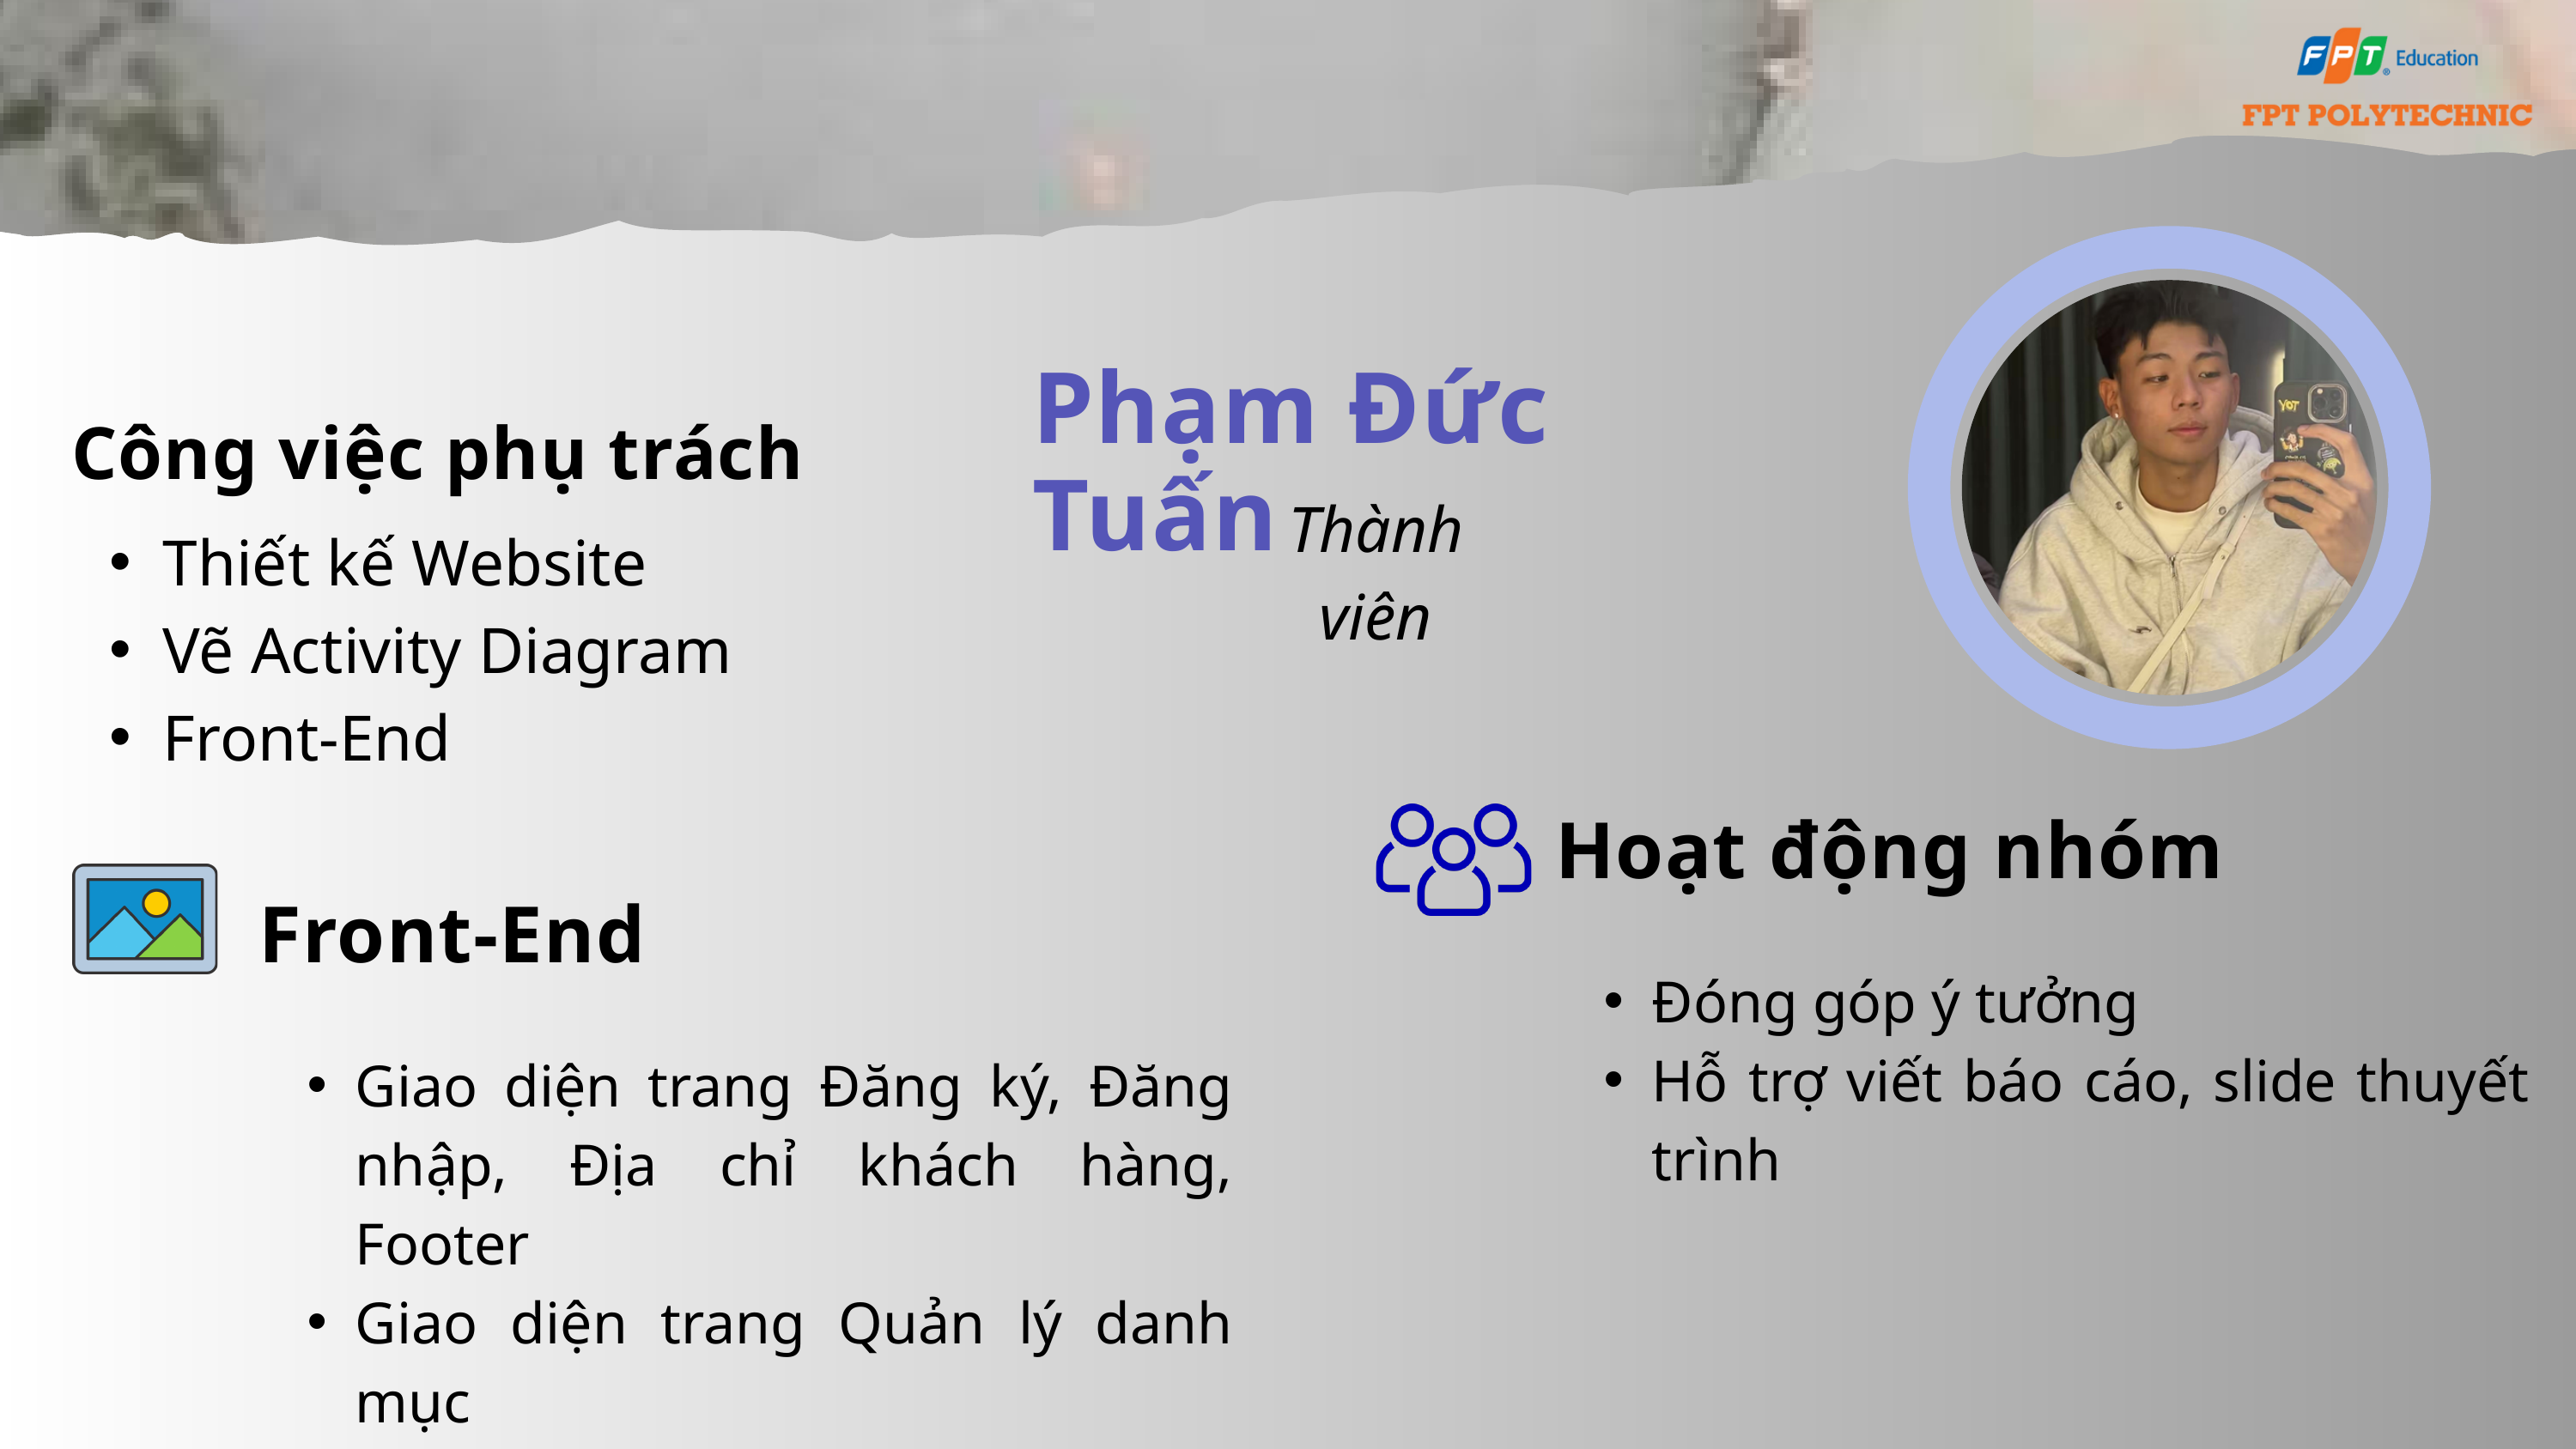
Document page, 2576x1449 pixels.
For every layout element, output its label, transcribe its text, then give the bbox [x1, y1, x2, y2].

text_box [72, 864, 218, 974]
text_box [0, 0, 2576, 247]
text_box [1907, 226, 2432, 749]
text_box [1376, 803, 1532, 916]
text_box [56, 409, 977, 765]
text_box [1555, 803, 2530, 1184]
text_box Phạm Đức Tuấn [1032, 355, 1814, 570]
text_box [258, 888, 1234, 1346]
text_box Thành viên [1240, 478, 1512, 653]
